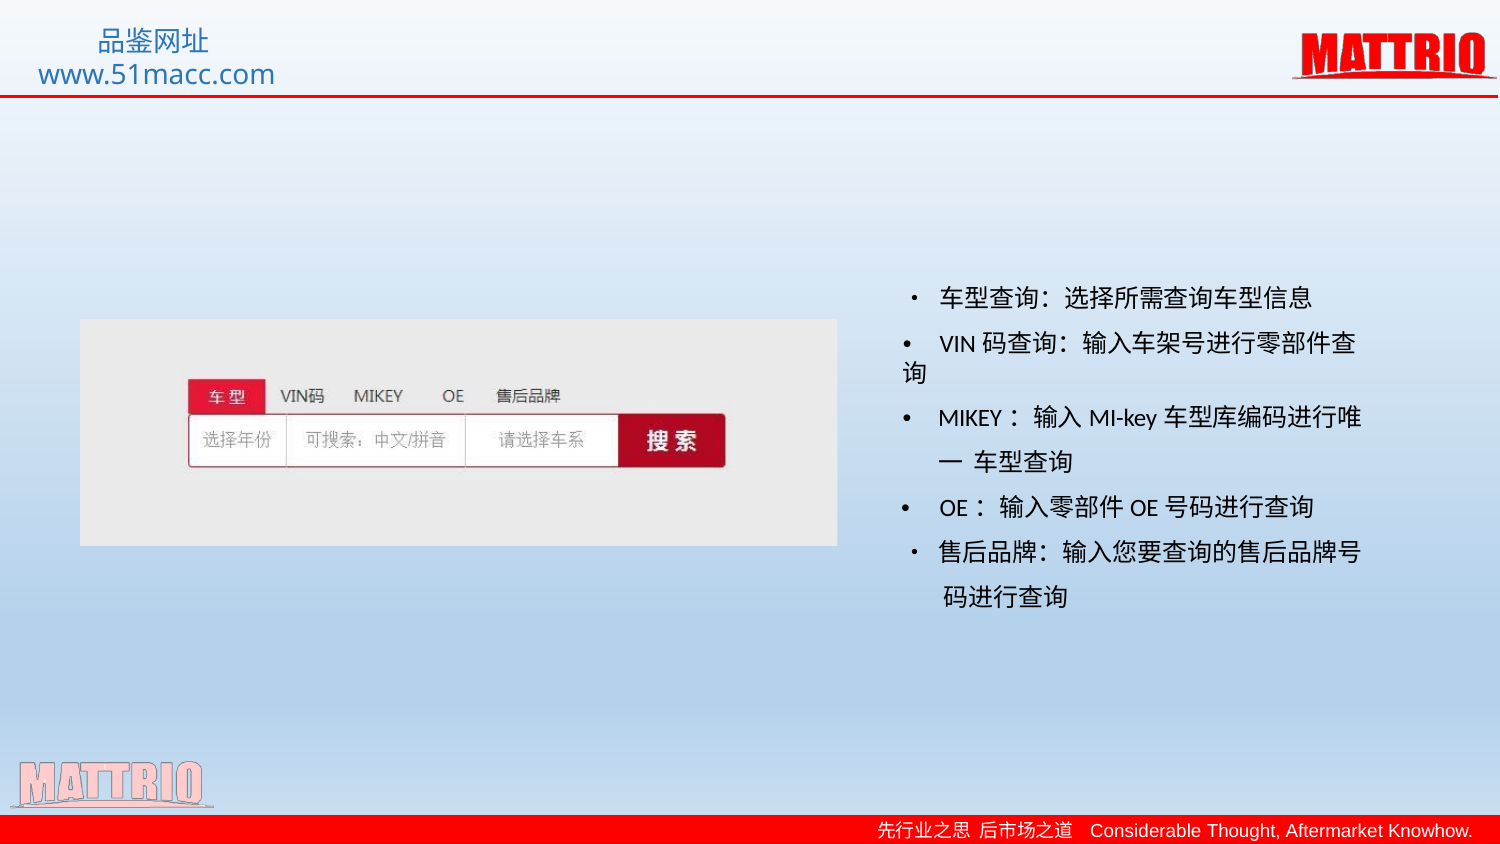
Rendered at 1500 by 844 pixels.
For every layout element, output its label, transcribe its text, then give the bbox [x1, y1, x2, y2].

picture [0, 0, 1500, 815]
text_box 先行业之思 后市场之道 Considerable Thought, Aftermarket Knowhow. [874, 820, 1477, 842]
text_box • 车型查询：选择所需查询车型信息 • VIN码查询：输入车架号进行零部件查询 • MIKEY：输入MI-key车型库编码进行唯一 车型查询 • OE：输入零部件OE号码进行查询 • 售后品牌：输入您要查询的售后品牌号 码进行查询 [901, 282, 1376, 612]
text_box [0, 755, 226, 814]
text_box [1282, 26, 1500, 85]
text_box 品鉴网址www.51macc.com [0, 15, 318, 98]
text_box [0, 815, 1500, 844]
text_box [80, 319, 838, 546]
